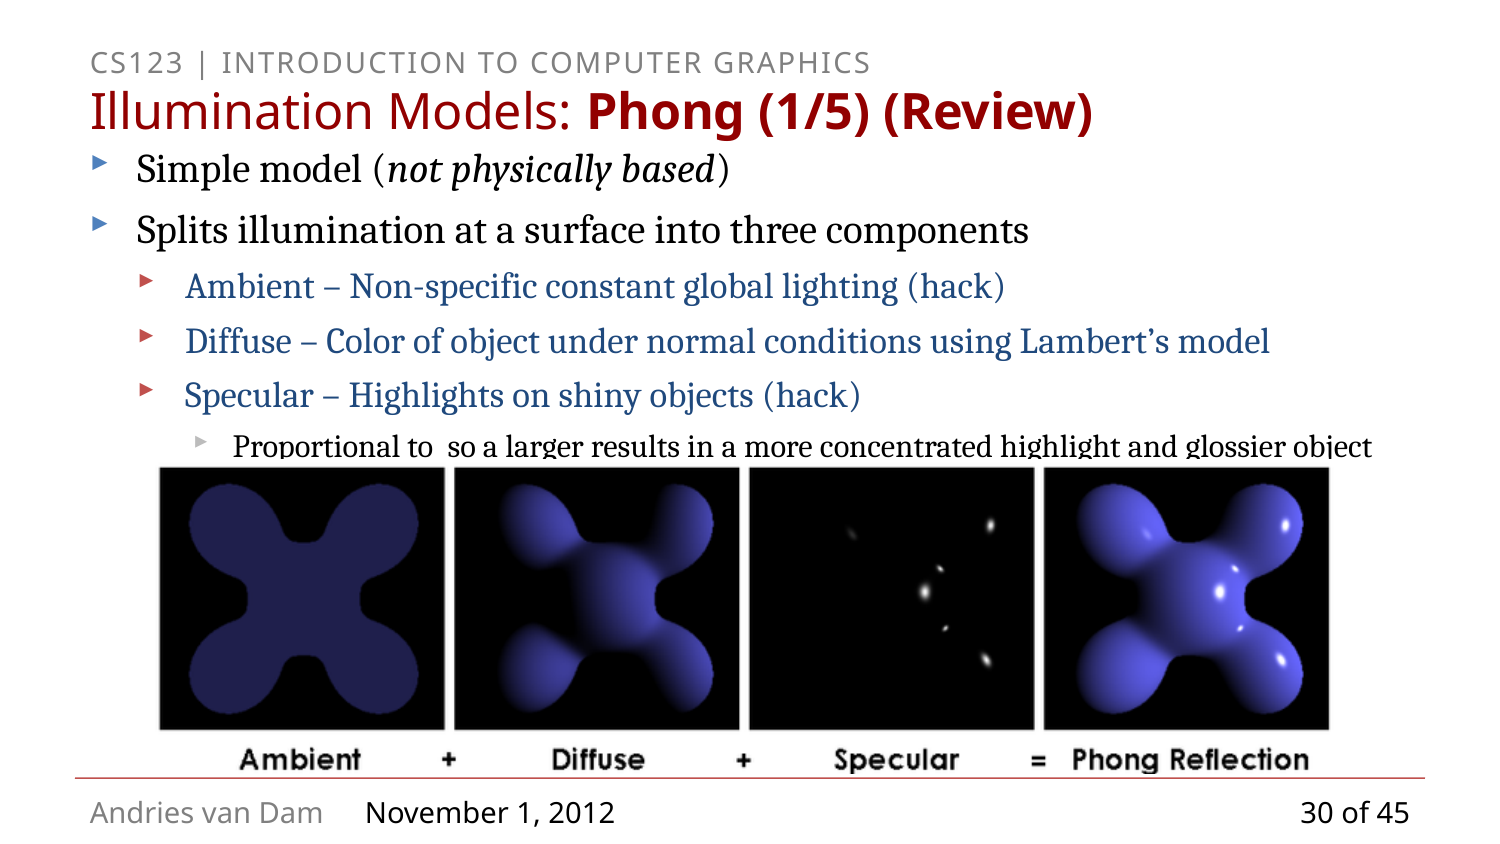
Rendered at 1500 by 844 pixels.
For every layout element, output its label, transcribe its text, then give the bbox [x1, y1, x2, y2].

title Illumination Models: Phong (1/5) (Review) [75, 71, 1425, 147]
footer November 1, 2012 [350, 787, 1213, 827]
picture [149, 459, 1338, 775]
slide_number 30 of 45 [1224, 787, 1425, 827]
